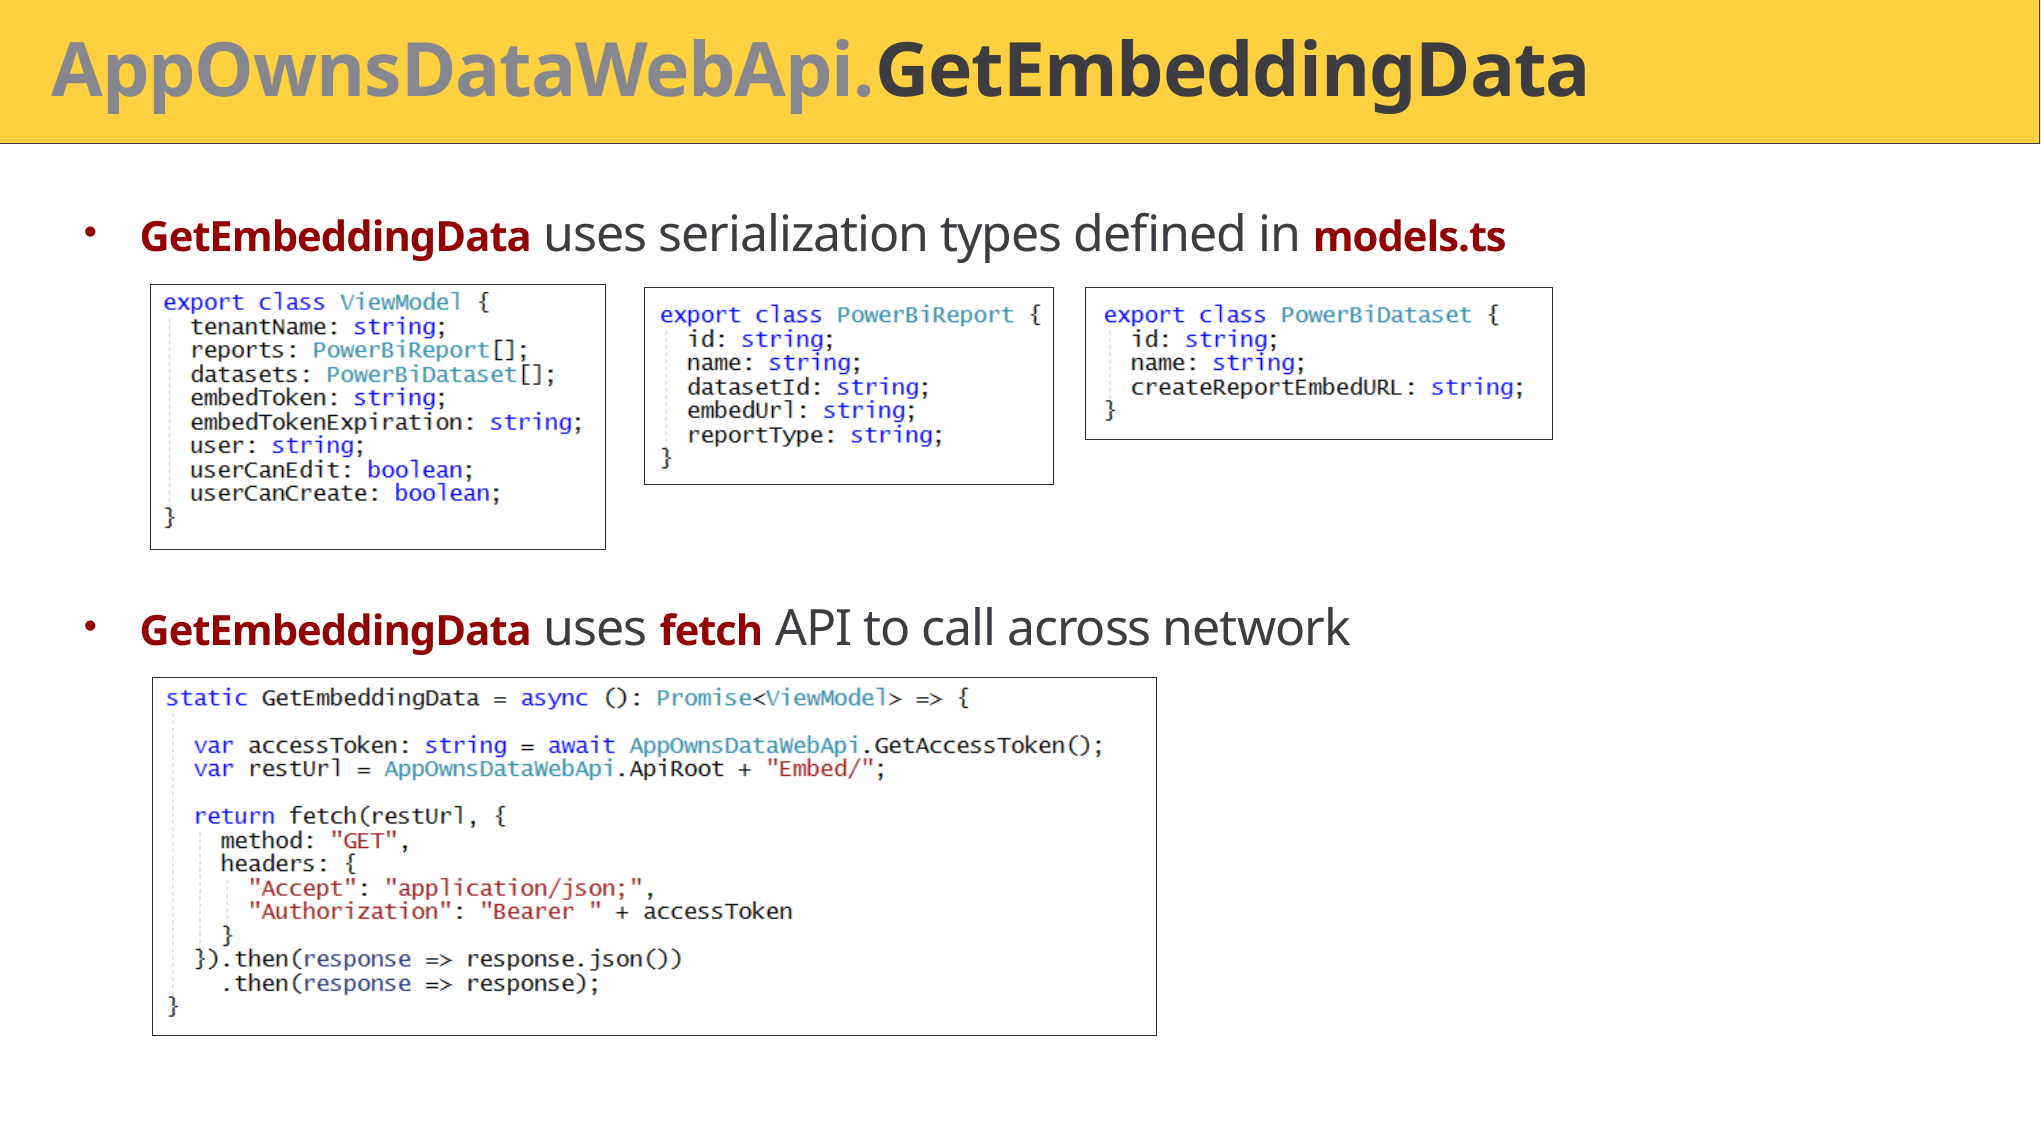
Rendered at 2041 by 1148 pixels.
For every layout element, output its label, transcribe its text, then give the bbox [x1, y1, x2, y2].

picture [150, 283, 606, 550]
picture [1085, 287, 1553, 440]
title AppOwnsDataWebApi.GetEmbeddingData [51, 31, 1988, 113]
picture [644, 287, 1054, 485]
picture [152, 676, 1158, 1037]
list GetEmbeddingData uses serialization types defined in models.ts GetEmbeddingData uses fetch API to call across network [83, 201, 1988, 660]
